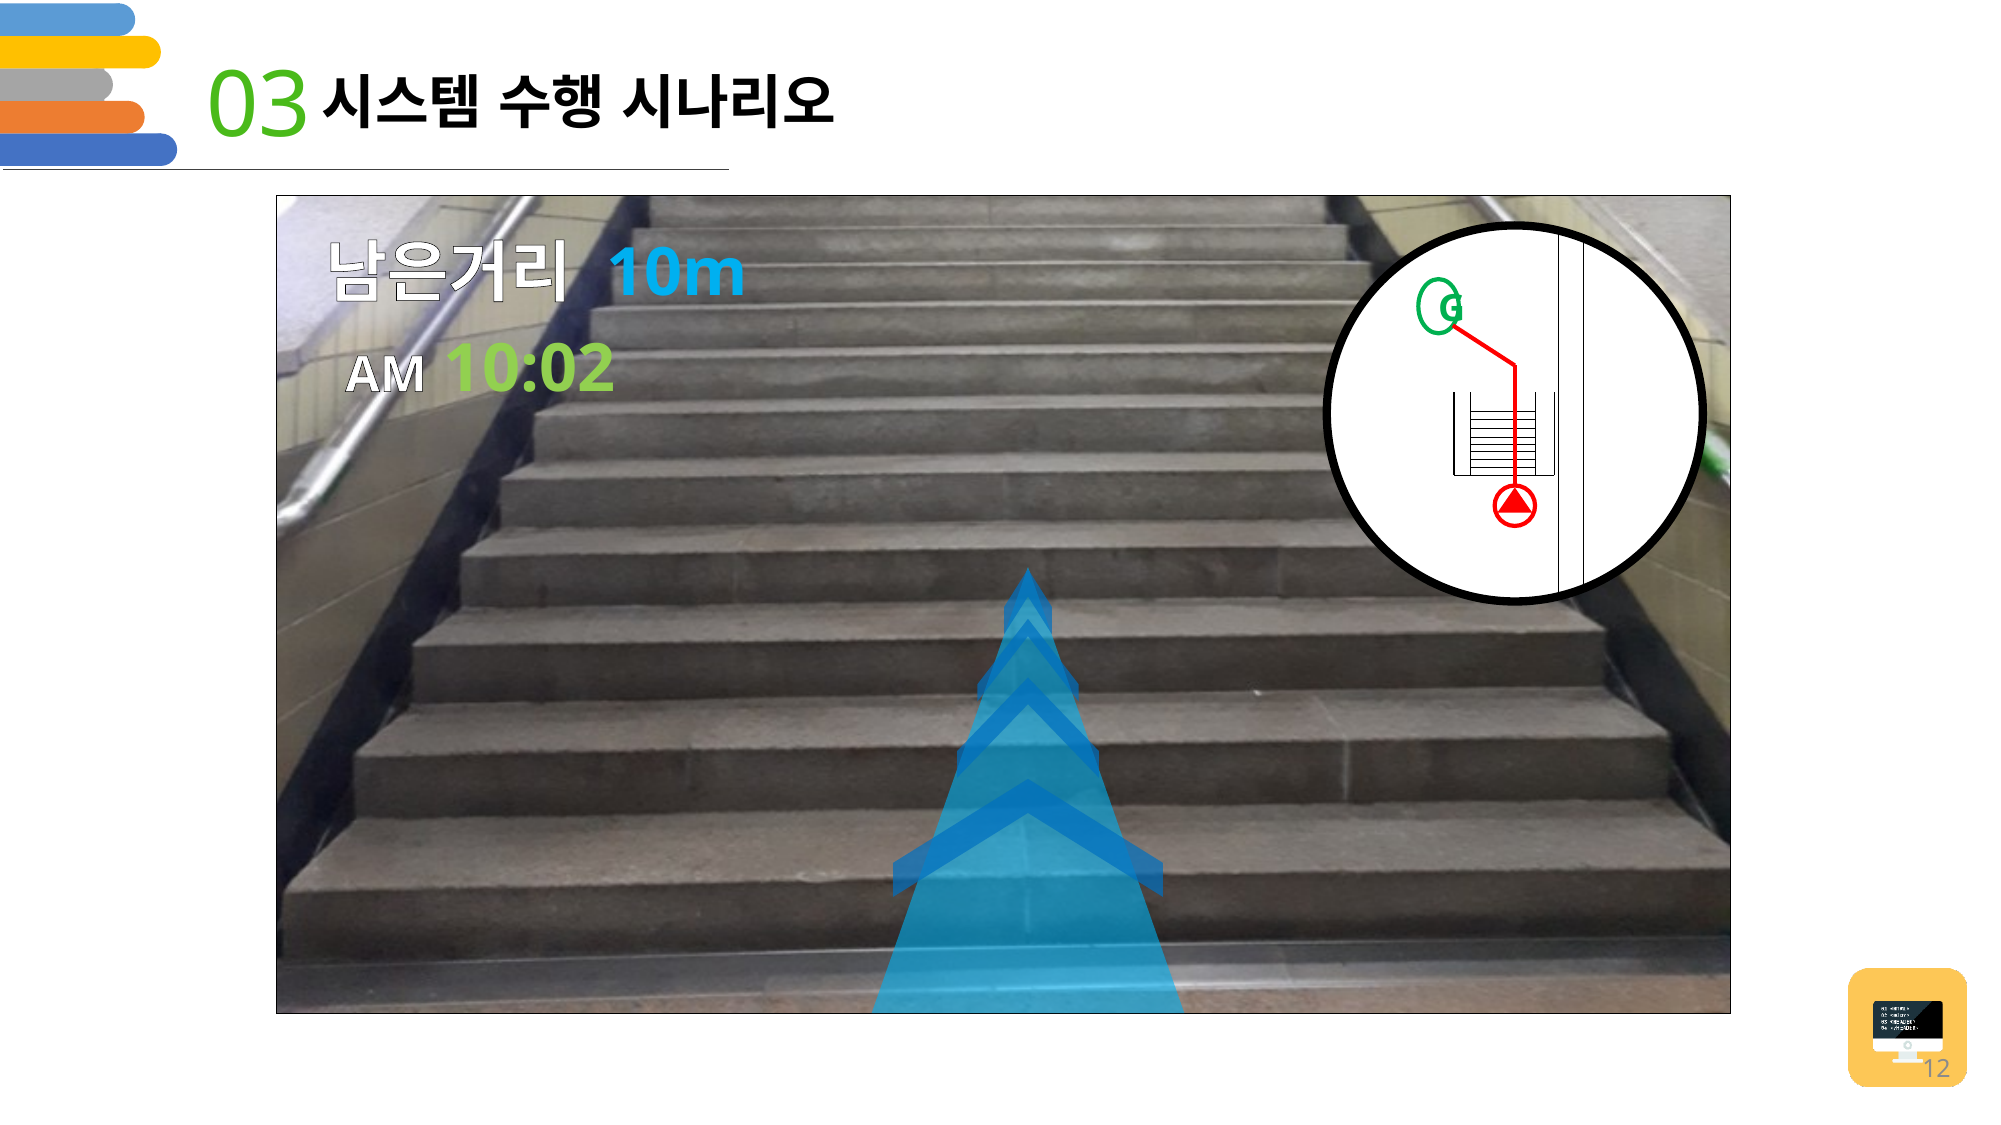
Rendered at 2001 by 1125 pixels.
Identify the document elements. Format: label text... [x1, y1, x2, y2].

picture [1848, 968, 1967, 1087]
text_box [1452, 325, 1515, 366]
picture [276, 195, 1731, 1014]
slide_number 12 [1515, 1039, 1966, 1100]
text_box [7, 0, 170, 174]
text_box 시스템 수행 시나리오 [306, 57, 1454, 143]
text_box 03 [191, 37, 326, 162]
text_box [1494, 485, 1536, 526]
